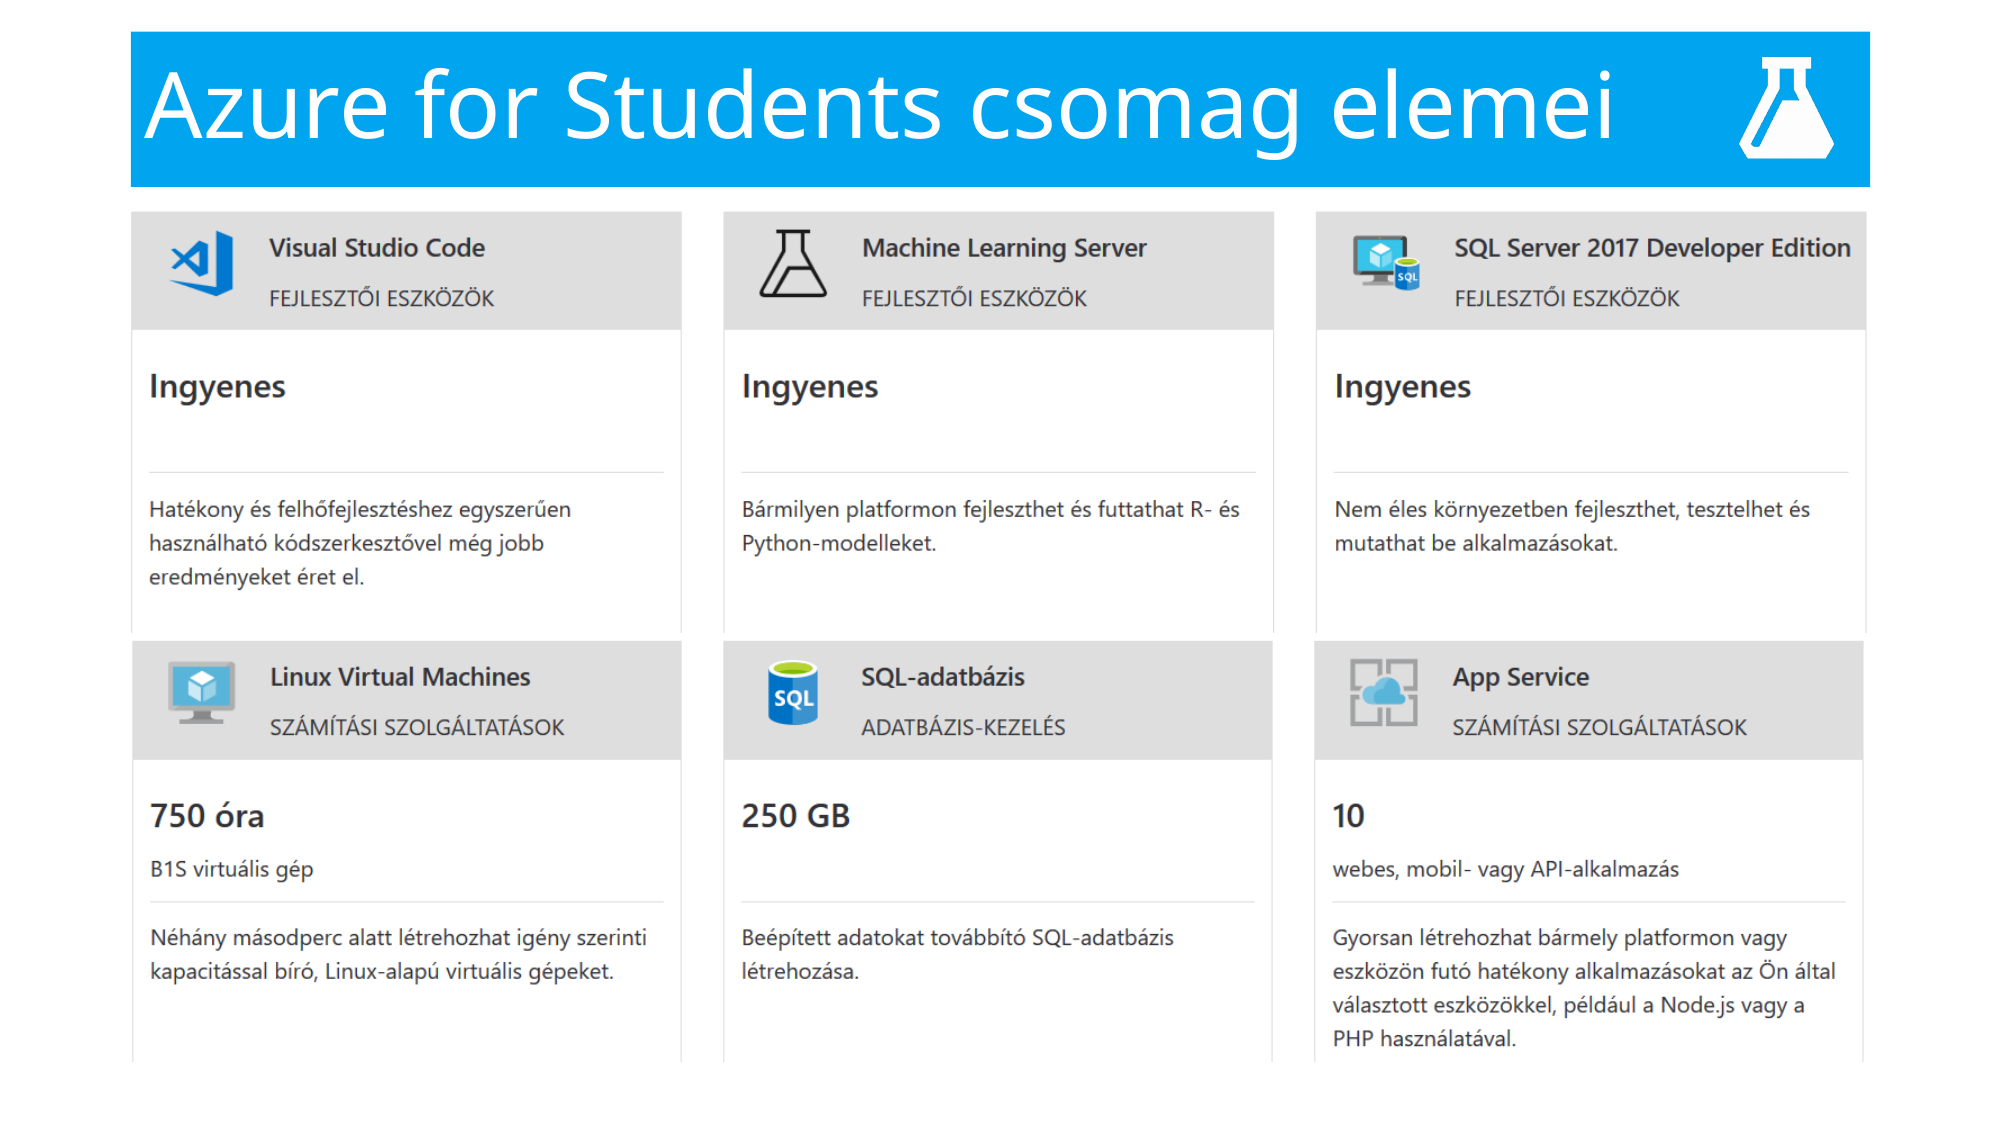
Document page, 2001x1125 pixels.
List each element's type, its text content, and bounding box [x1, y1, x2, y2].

picture [121, 188, 1879, 1062]
title Azure for Students csomag elemei [129, 31, 1701, 187]
picture [1740, 58, 1833, 158]
